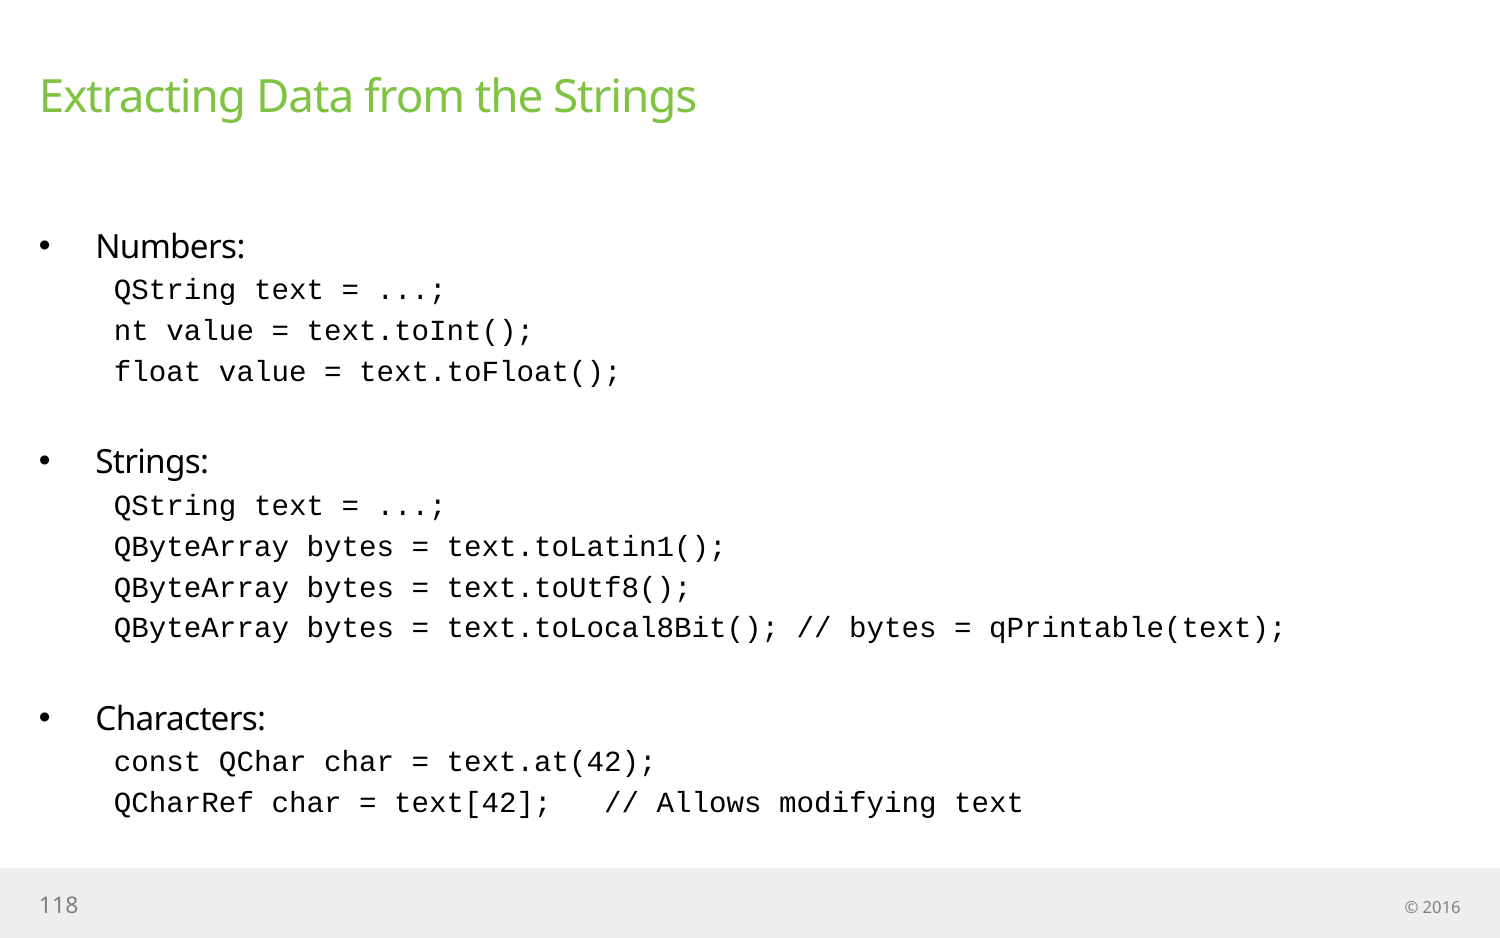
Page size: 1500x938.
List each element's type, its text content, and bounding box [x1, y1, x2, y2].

title Extracting Data from the Strings [39, 66, 1052, 195]
slide_number 118 [39, 892, 410, 921]
footer © 2016 [1188, 896, 1461, 917]
list Numbers: QString text = ...; nt value = text.toInt(); float value = text.toFloat(); Strings: QString text = ...; QByteArray bytes = text.toLatin1(); QByteArray bytes = text.toUtf8(); QByteArray bytes = text.toLocal8Bit(); // bytes = qPrintable(text); Characters: const QChar char = text.at(42); QCharRef char = text[42]; // Allows modifying text [39, 224, 1471, 846]
